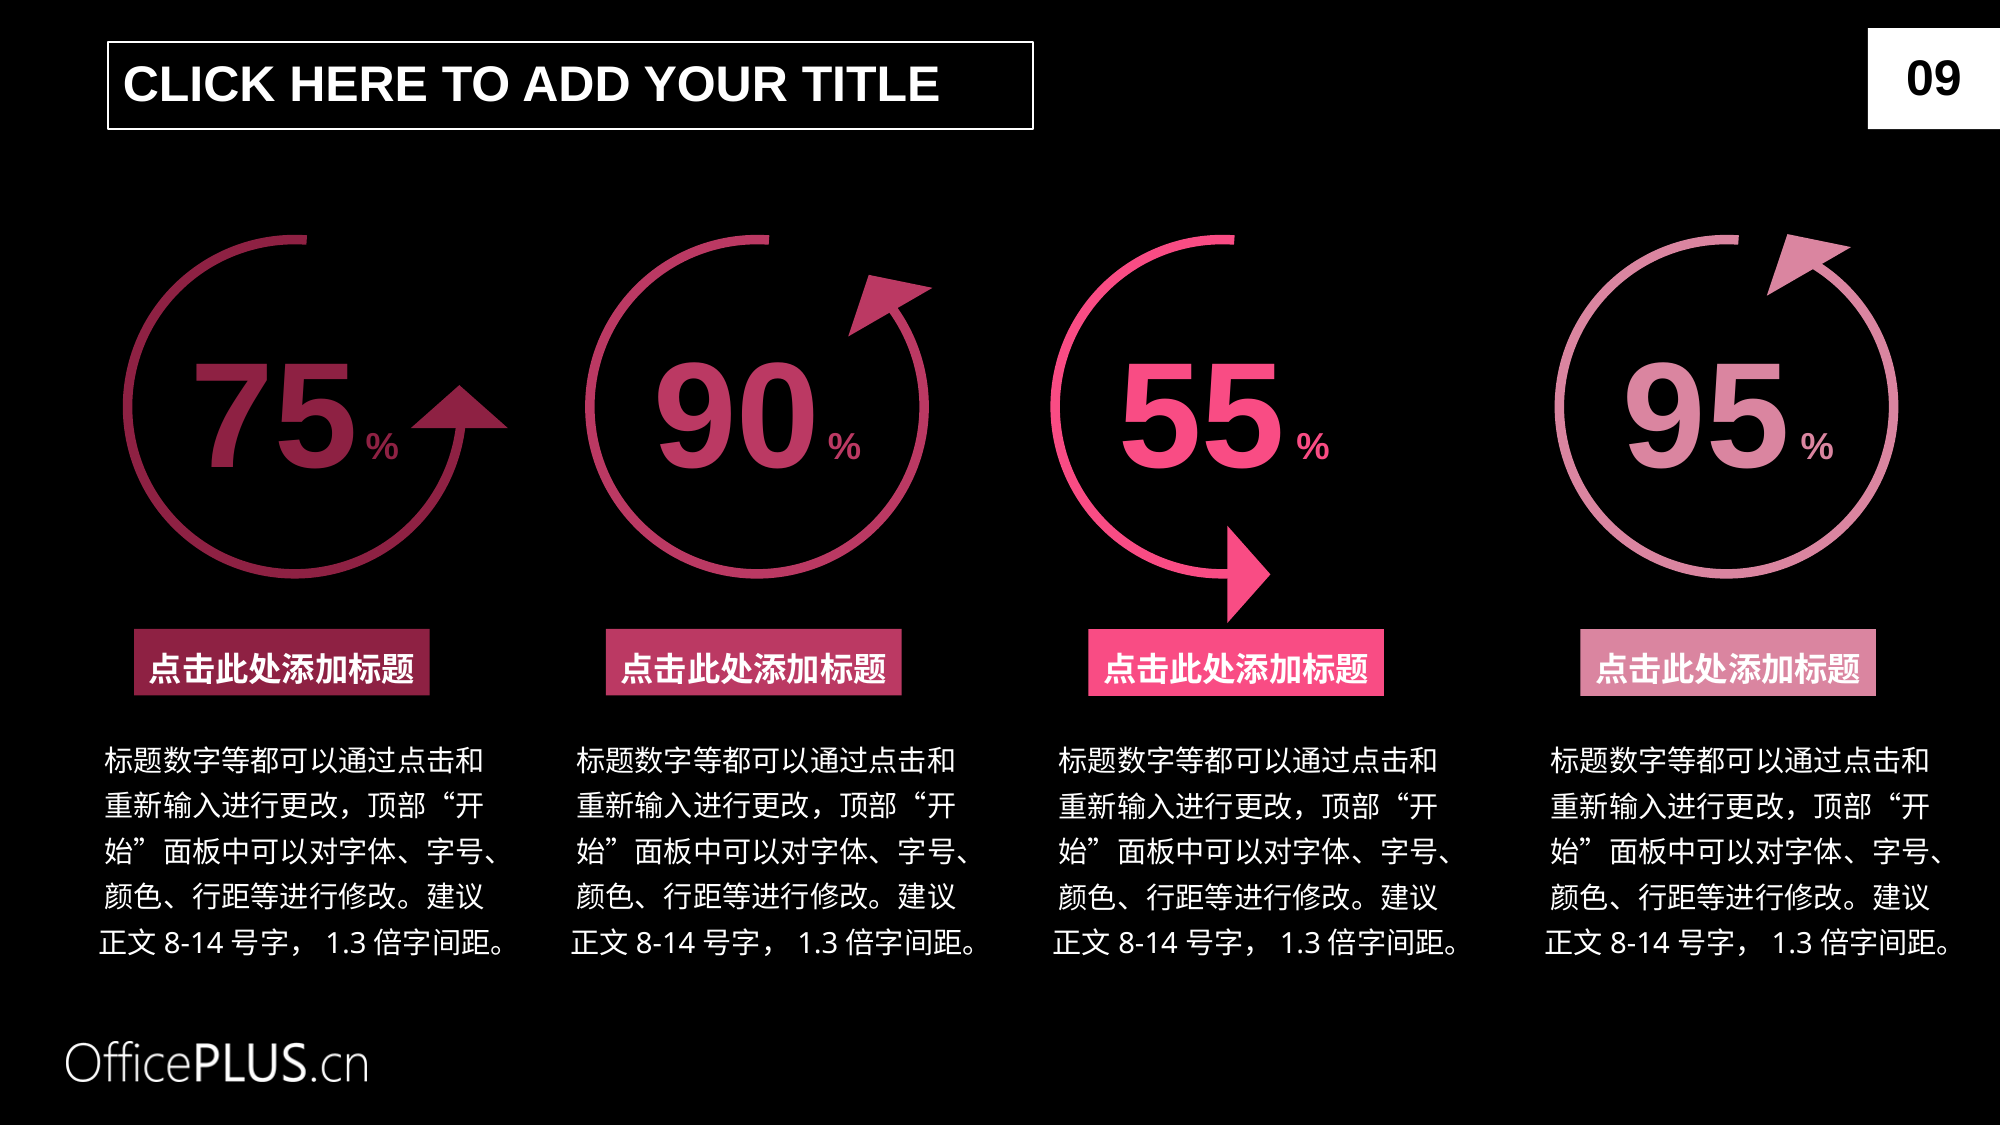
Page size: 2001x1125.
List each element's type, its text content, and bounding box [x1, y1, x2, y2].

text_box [75, 628, 514, 970]
list CLICK HERE TO ADD YOUR TITLE [107, 41, 1034, 130]
text_box [856, 273, 936, 324]
text_box [1226, 522, 1272, 626]
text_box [1607, 309, 1850, 507]
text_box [638, 309, 873, 507]
text_box [411, 383, 511, 430]
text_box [1103, 309, 1346, 507]
text_box [121, 233, 467, 580]
text_box [1764, 232, 1854, 299]
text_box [1029, 629, 1468, 970]
picture [66, 1041, 367, 1082]
text_box [1553, 233, 1900, 580]
list 09 [1867, 28, 2000, 130]
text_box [547, 628, 986, 970]
text_box [1049, 233, 1236, 580]
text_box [176, 309, 411, 507]
text_box [584, 233, 930, 580]
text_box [1521, 629, 1960, 970]
